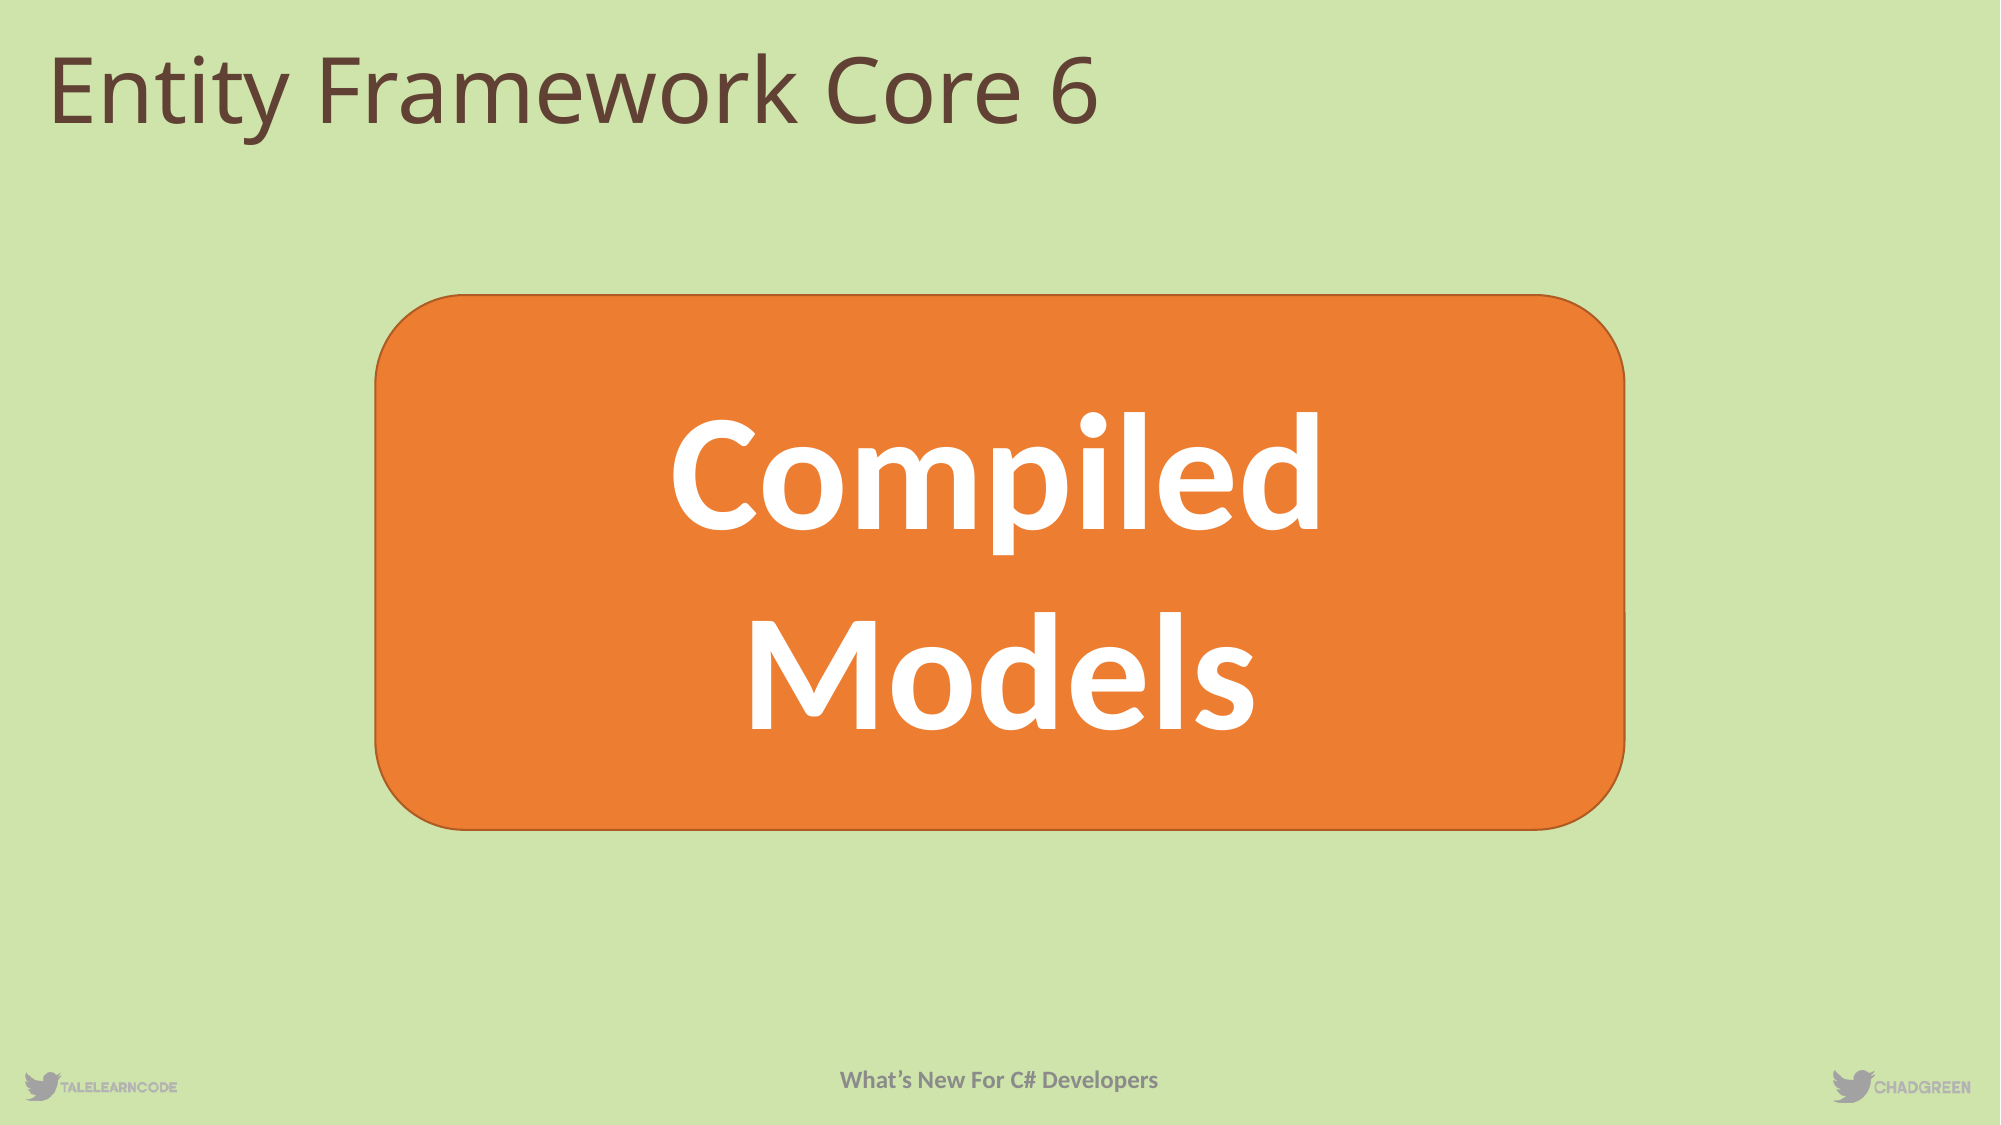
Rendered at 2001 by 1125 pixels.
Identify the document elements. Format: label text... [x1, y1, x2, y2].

title Entity Framework Core 6 [31, 22, 1964, 166]
text_box Compiled Models [374, 294, 1626, 831]
